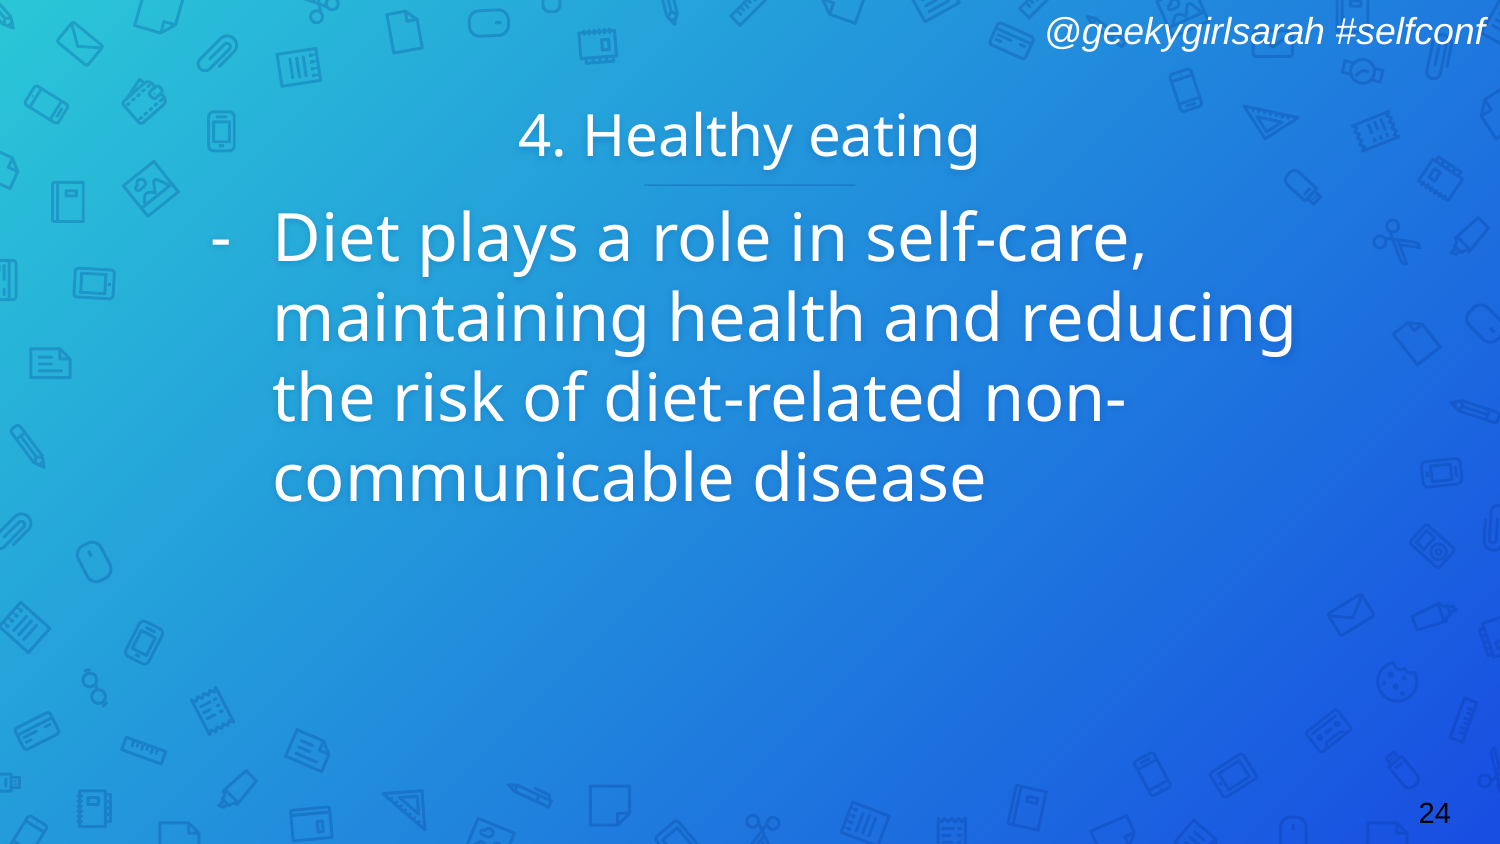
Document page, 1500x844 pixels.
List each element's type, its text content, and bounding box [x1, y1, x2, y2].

title 4. Healthy eating [61, 61, 1439, 184]
slide_number 24 [1403, 779, 1494, 844]
list Diet plays a role in self-care, maintaining health and reducing the risk of diet-related non-communicable disease [182, 179, 1318, 722]
